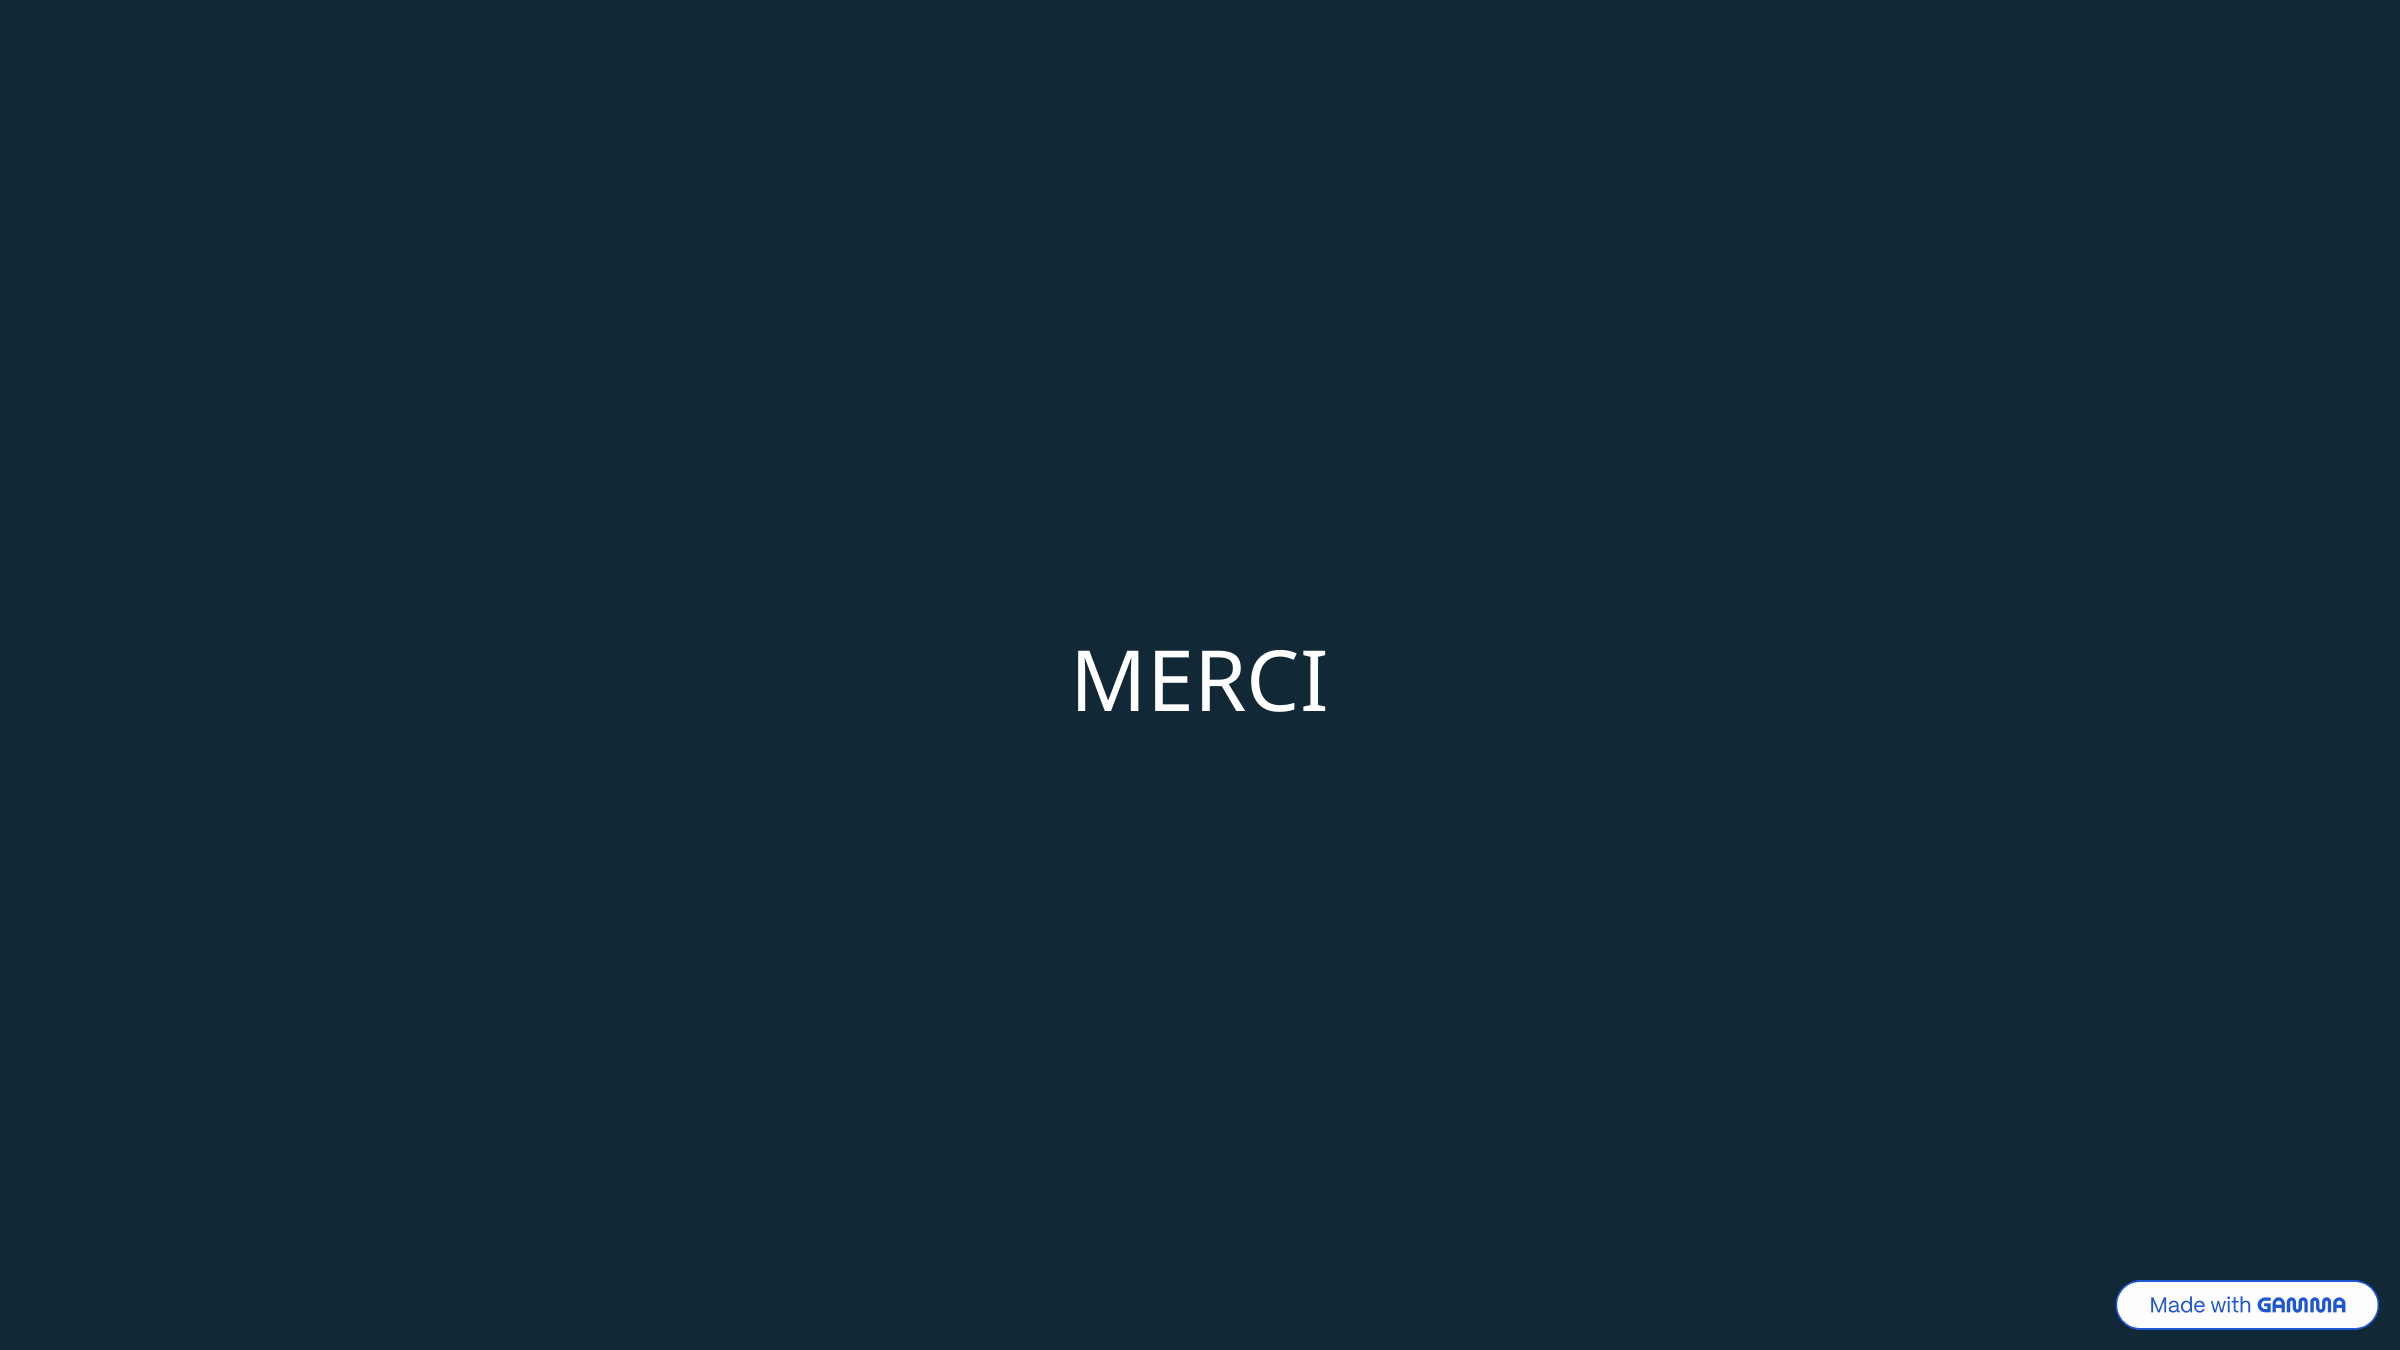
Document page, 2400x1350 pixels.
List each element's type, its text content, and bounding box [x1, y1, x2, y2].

text_box MERCI [317, 621, 2083, 729]
picture [2106, 1271, 2389, 1339]
